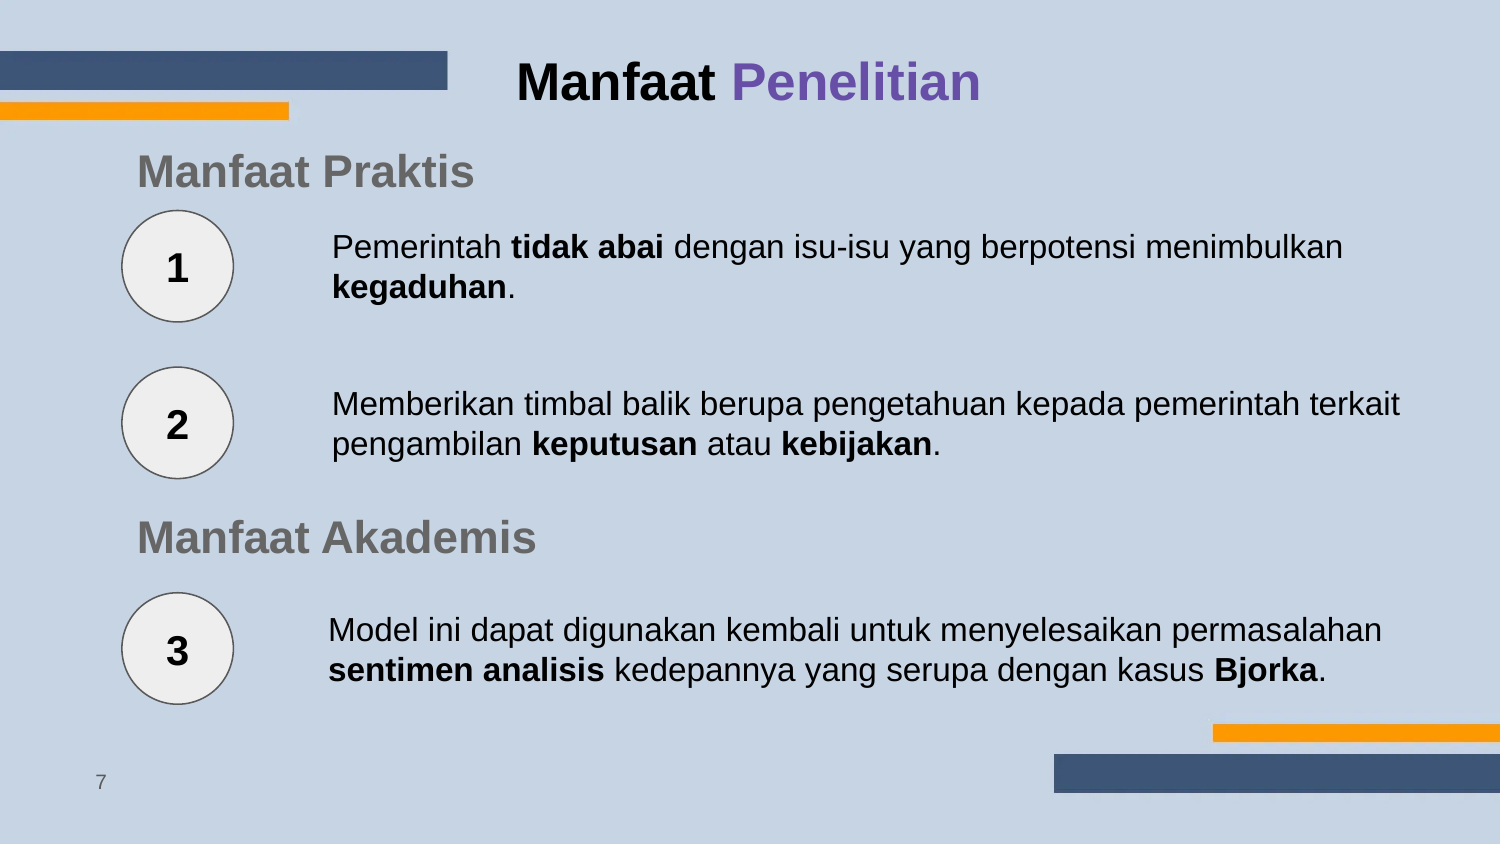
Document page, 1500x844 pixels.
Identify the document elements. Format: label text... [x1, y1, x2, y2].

text_box Model ini dapat digunakan kembali untuk menyelesaikan permasalahan sentimen analisis kedepannya yang serupa dengan kasus Bjorka. [313, 592, 1434, 703]
slide_number ‹#› [31, 749, 122, 814]
text_box 1 [121, 212, 234, 322]
text_box Manfaat Praktis [121, 126, 614, 212]
text_box 2 [121, 367, 234, 479]
text_box Memberikan timbal balik berupa pengetahuan kepada pemerintah terkait pengambilan keputusan atau kebijakan. [316, 367, 1430, 478]
picture [0, 0, 1500, 844]
text_box Pemerintah tidak abai dengan isu-isu yang berpotensi menimbulkan kegaduhan. [316, 210, 1430, 321]
title Manfaat Penelitian [501, 32, 1500, 127]
text_box Manfaat Akademis [121, 492, 614, 578]
text_box 3 [121, 592, 234, 705]
